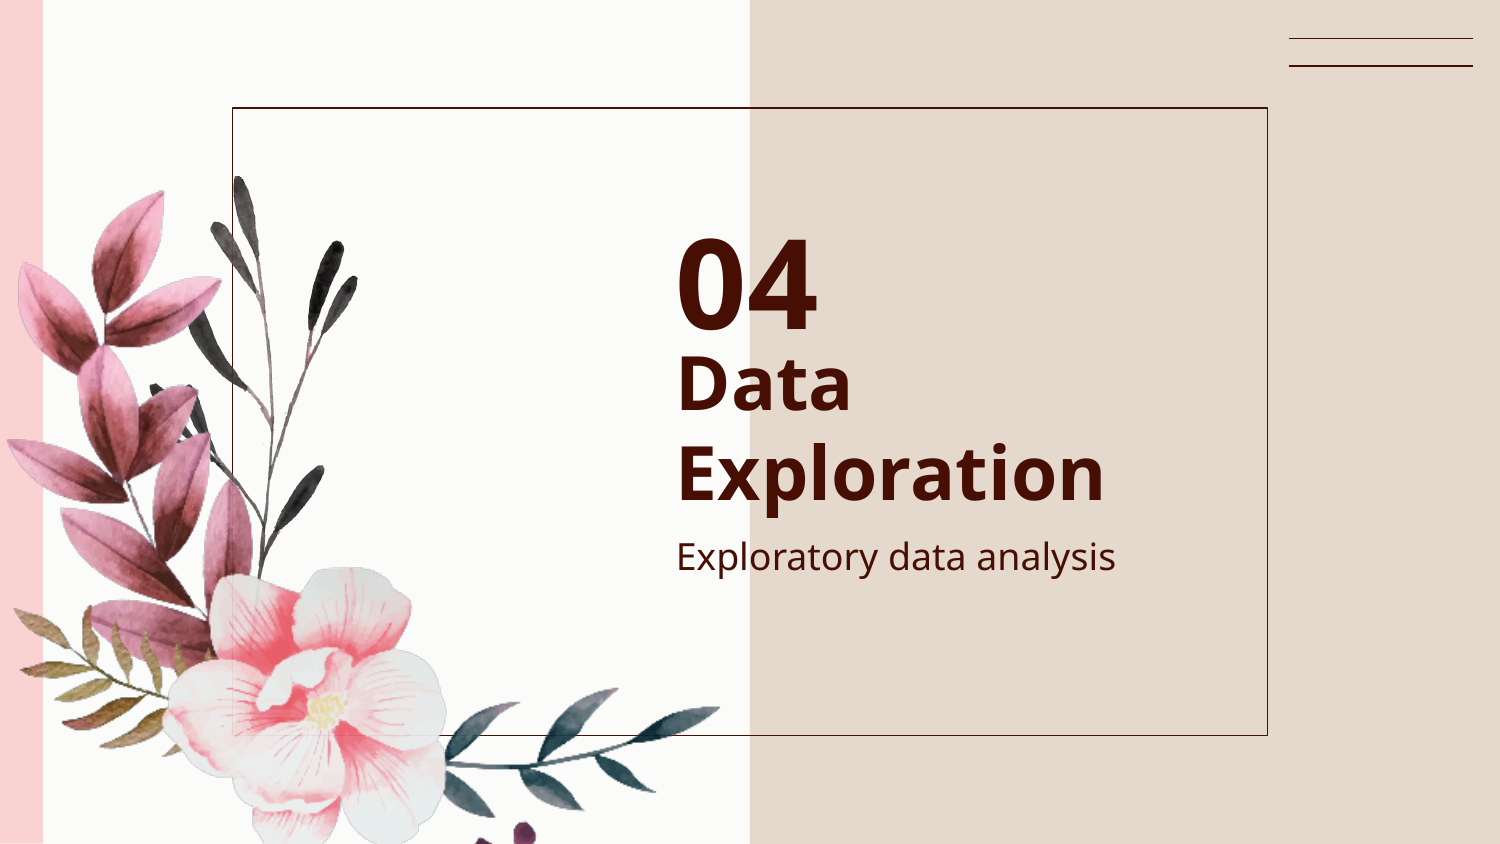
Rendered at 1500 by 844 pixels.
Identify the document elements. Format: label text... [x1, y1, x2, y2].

title 04 [660, 185, 1184, 370]
picture [131, 176, 358, 261]
title Data Exploration [660, 418, 1295, 531]
subtitle Exploratory data analysis [660, 518, 1226, 646]
picture [0, 154, 773, 844]
